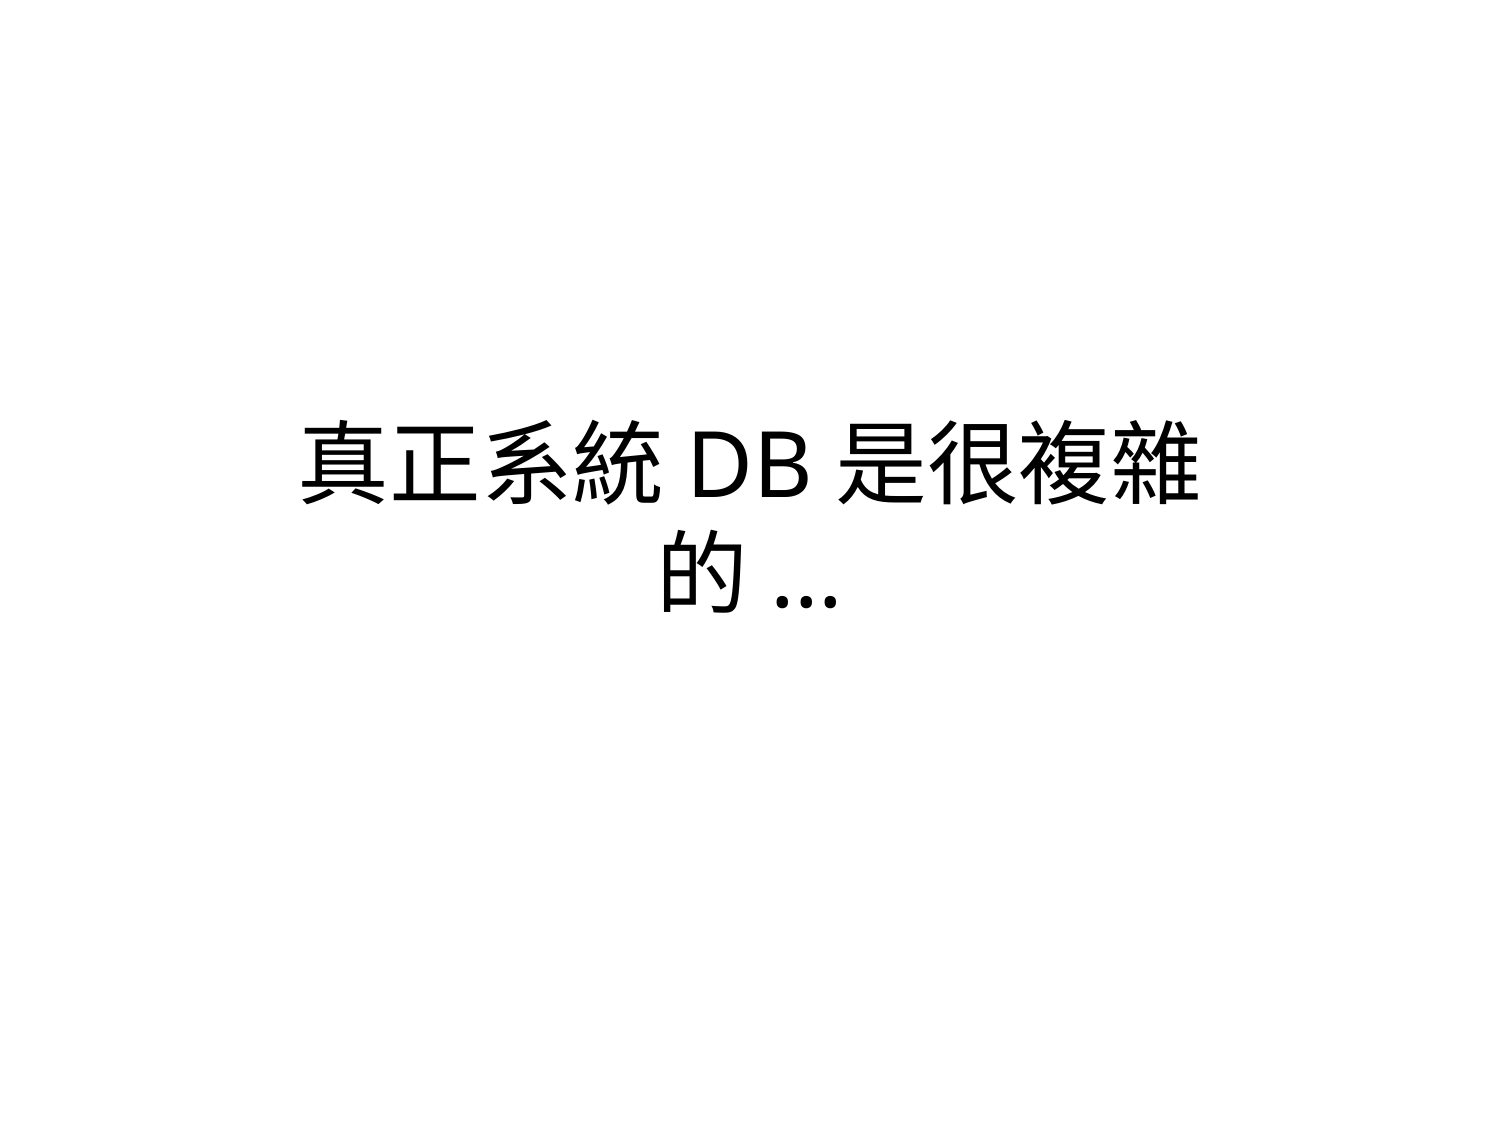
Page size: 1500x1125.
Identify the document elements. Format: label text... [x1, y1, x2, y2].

subtitle 真正系統DB是很複雜的... [225, 398, 1275, 686]
